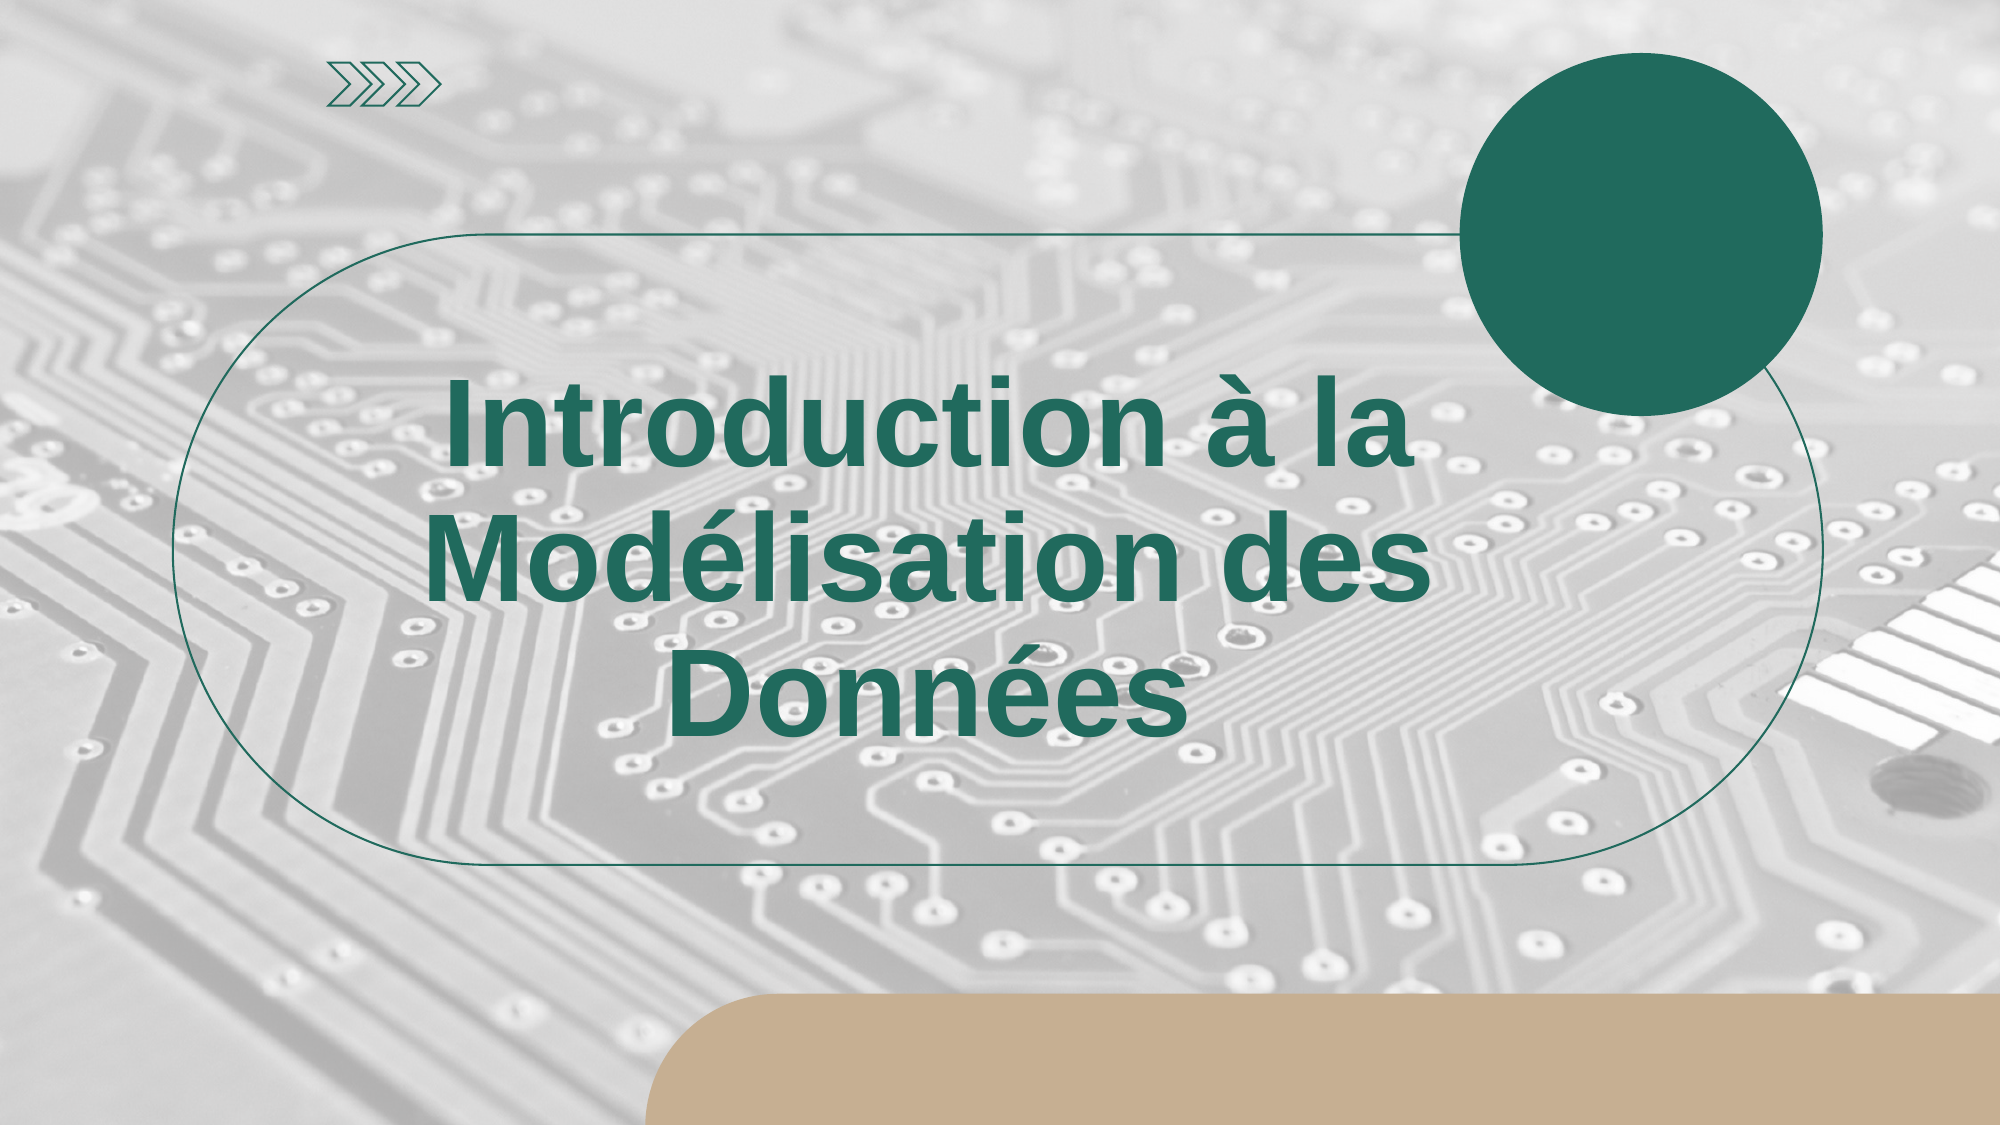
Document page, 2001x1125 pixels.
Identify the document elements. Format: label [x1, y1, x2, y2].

picture [0, 0, 2000, 1125]
text_box [328, 62, 441, 106]
